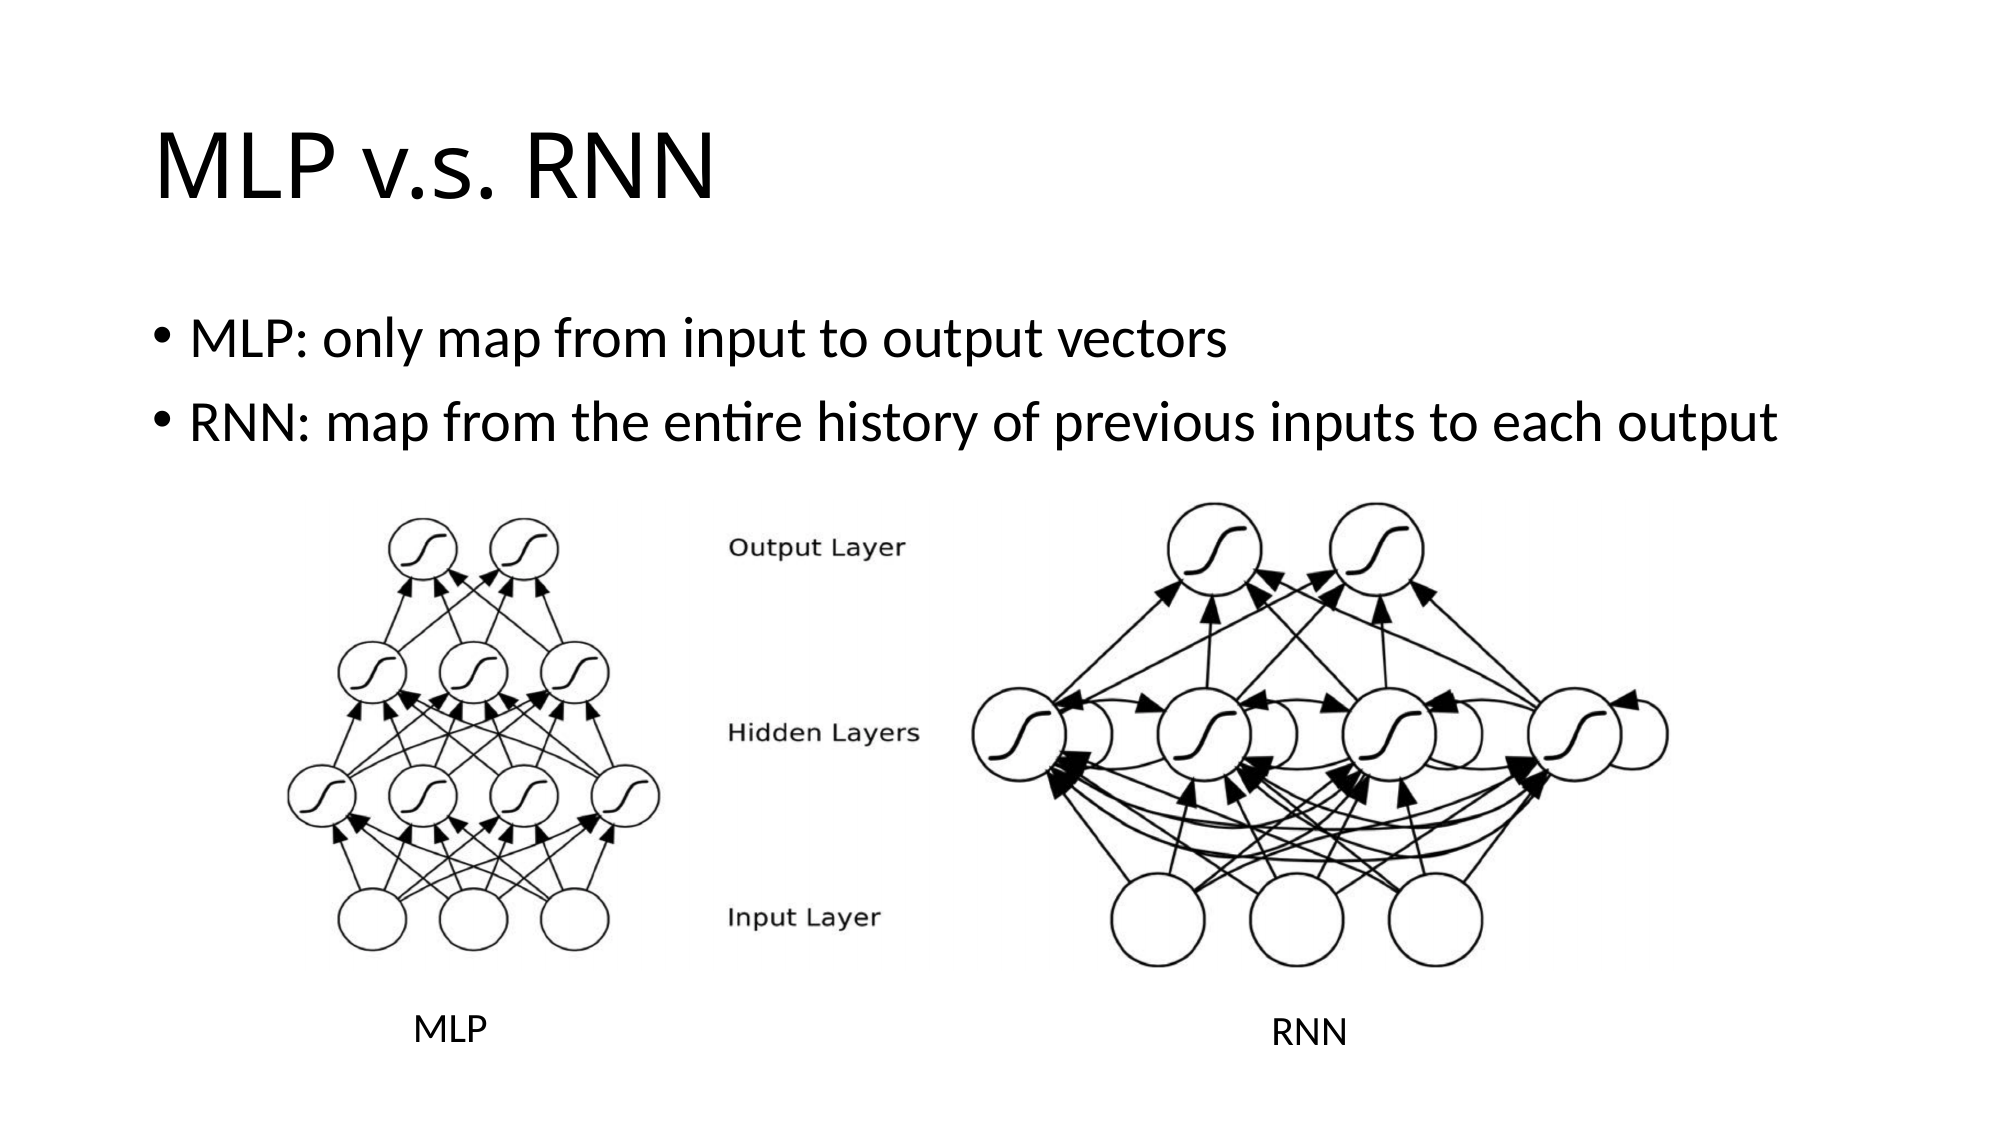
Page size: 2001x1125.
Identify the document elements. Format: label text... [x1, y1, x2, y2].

text_box MLP [398, 993, 531, 1059]
text_box RNN [1256, 996, 1363, 1062]
title MLP v.s. RNN [137, 59, 1863, 278]
list MLP: only map from input to output vectors RNN: map from the entire history of previous inputs to each output [137, 299, 1863, 1014]
picture [282, 499, 1674, 971]
